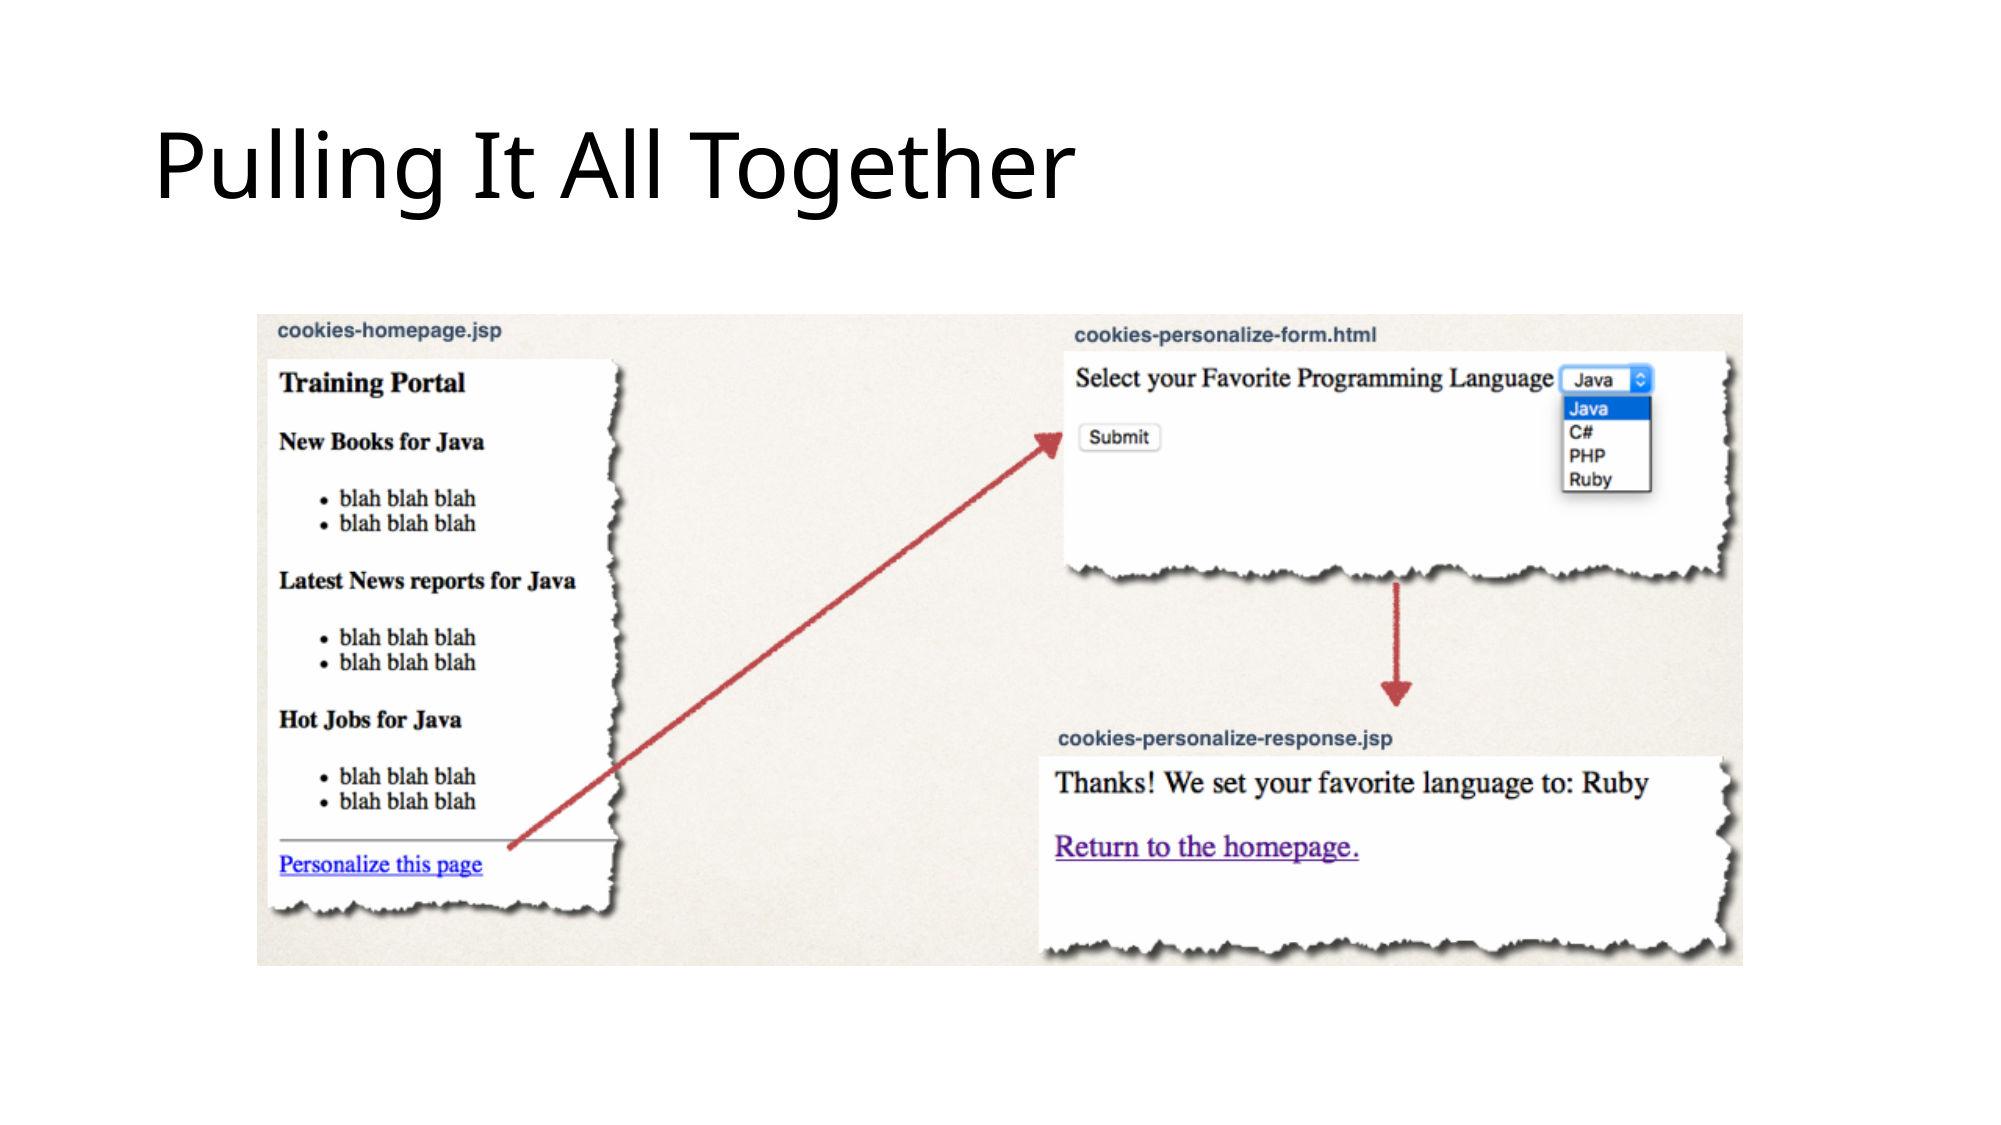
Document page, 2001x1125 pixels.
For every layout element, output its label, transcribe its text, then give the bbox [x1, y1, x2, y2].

title Pulling It All Together [137, 59, 1863, 278]
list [257, 314, 1743, 967]
